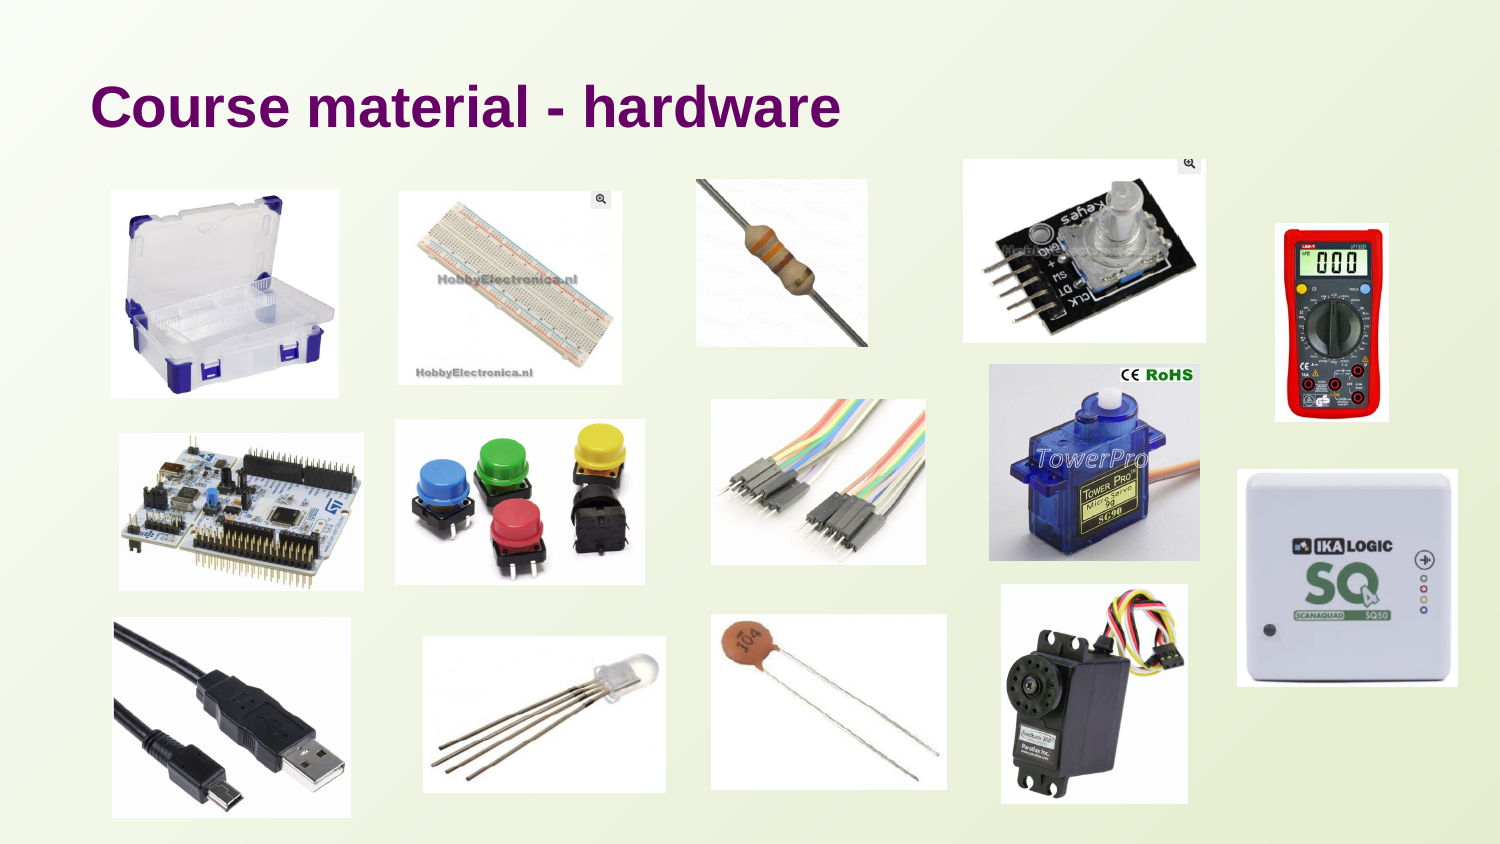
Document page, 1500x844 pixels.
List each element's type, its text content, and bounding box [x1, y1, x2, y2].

picture [1236, 469, 1458, 687]
picture [119, 433, 365, 591]
picture [710, 398, 926, 565]
picture [111, 189, 339, 398]
picture [989, 364, 1200, 562]
picture [710, 614, 947, 790]
picture [395, 419, 645, 586]
picture [962, 158, 1206, 343]
picture [1274, 223, 1389, 423]
picture [398, 191, 623, 386]
picture [111, 617, 351, 819]
picture [423, 636, 666, 793]
title Course material - hardware [75, 33, 1425, 175]
picture [1001, 584, 1189, 805]
picture [695, 179, 868, 347]
